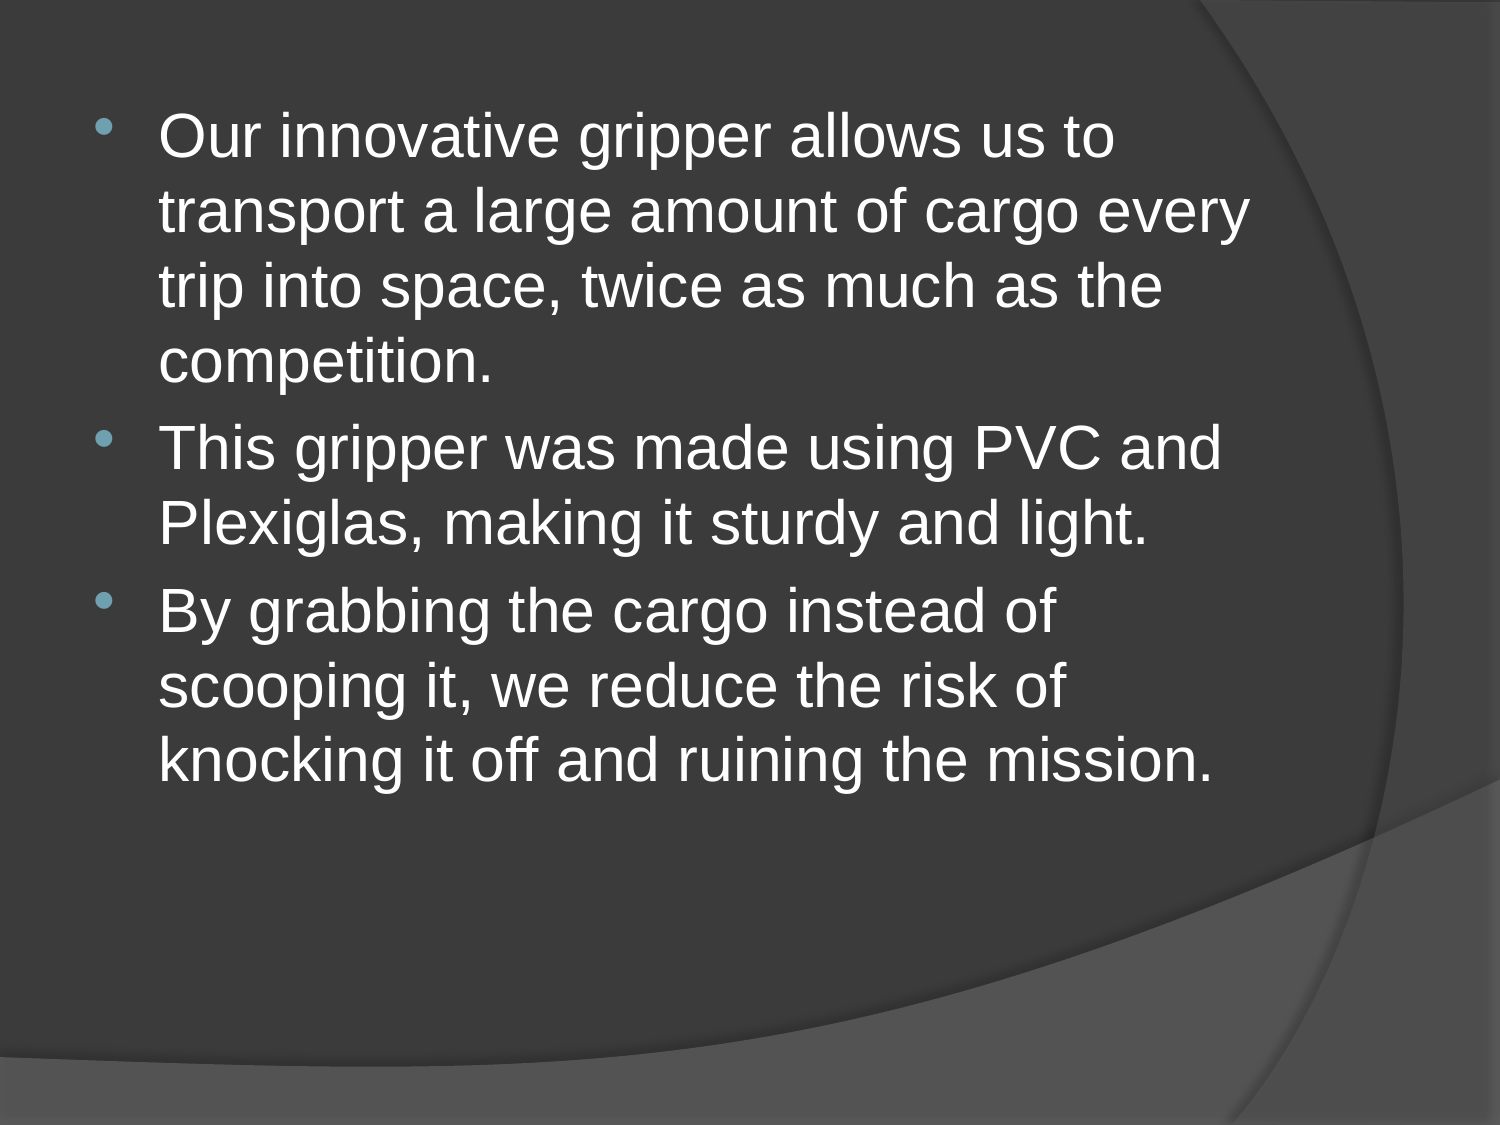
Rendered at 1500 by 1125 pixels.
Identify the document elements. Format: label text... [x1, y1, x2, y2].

list Our innovative gripper allows us to transport a large amount of cargo every trip into space, twice as much as the competition. This gripper was made using PVC and Plexiglas, making it sturdy and light. By grabbing the cargo instead of scooping it, we reduce the risk of knocking it off and ruining the mission. [75, 87, 1300, 1005]
